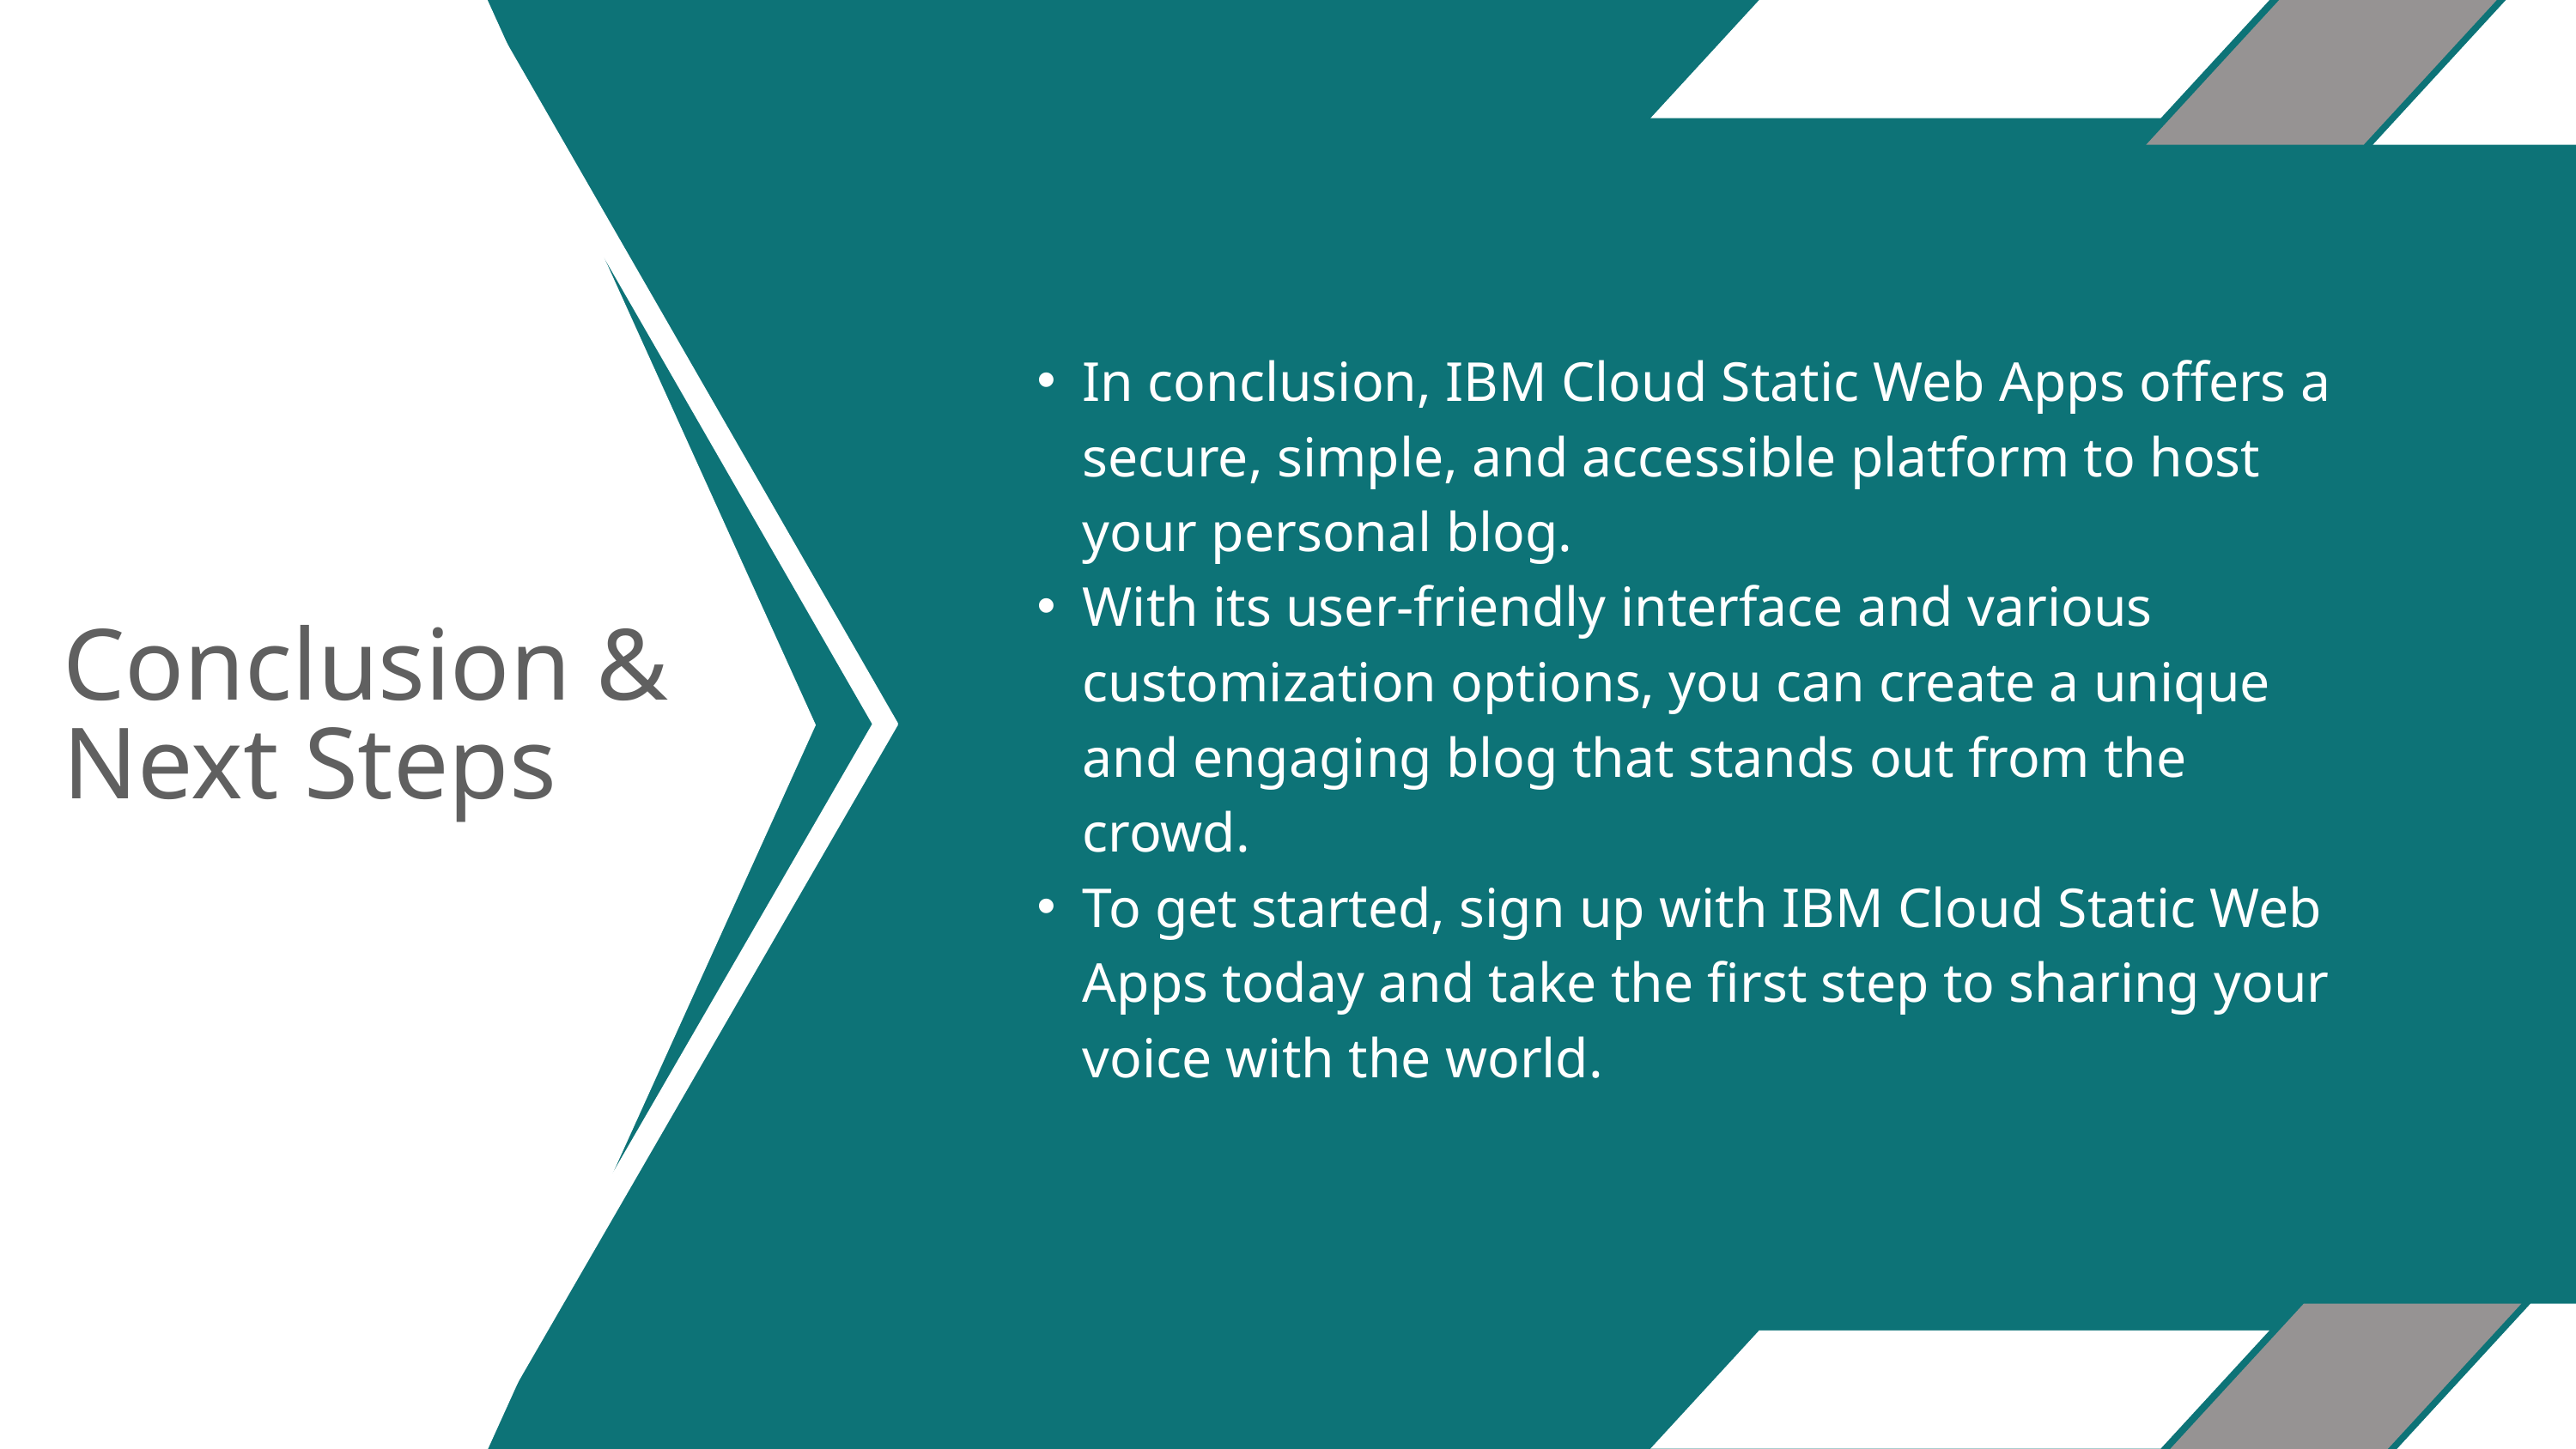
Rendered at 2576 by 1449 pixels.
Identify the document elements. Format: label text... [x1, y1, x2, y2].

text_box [2146, 0, 2368, 145]
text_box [2372, 0, 2576, 145]
text_box In conclusion, IBM Cloud Static Web Apps offers a secure, simple, and accessible platform to host your personal blog. With its user-friendly interface and various customization options, you can create a unique and engaging blog that stands out from the crowd. To get started, sign up with IBM Cloud Static Web Apps today and take the first step to sharing your voice with the world. [991, 336, 2334, 1164]
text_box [1649, 1330, 2141, 1449]
text_box Conclusion & Next Steps [818, 621, 991, 819]
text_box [1649, 0, 2141, 118]
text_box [2146, 1303, 2372, 1449]
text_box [2372, 1303, 2576, 1449]
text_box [0, 0, 817, 1449]
